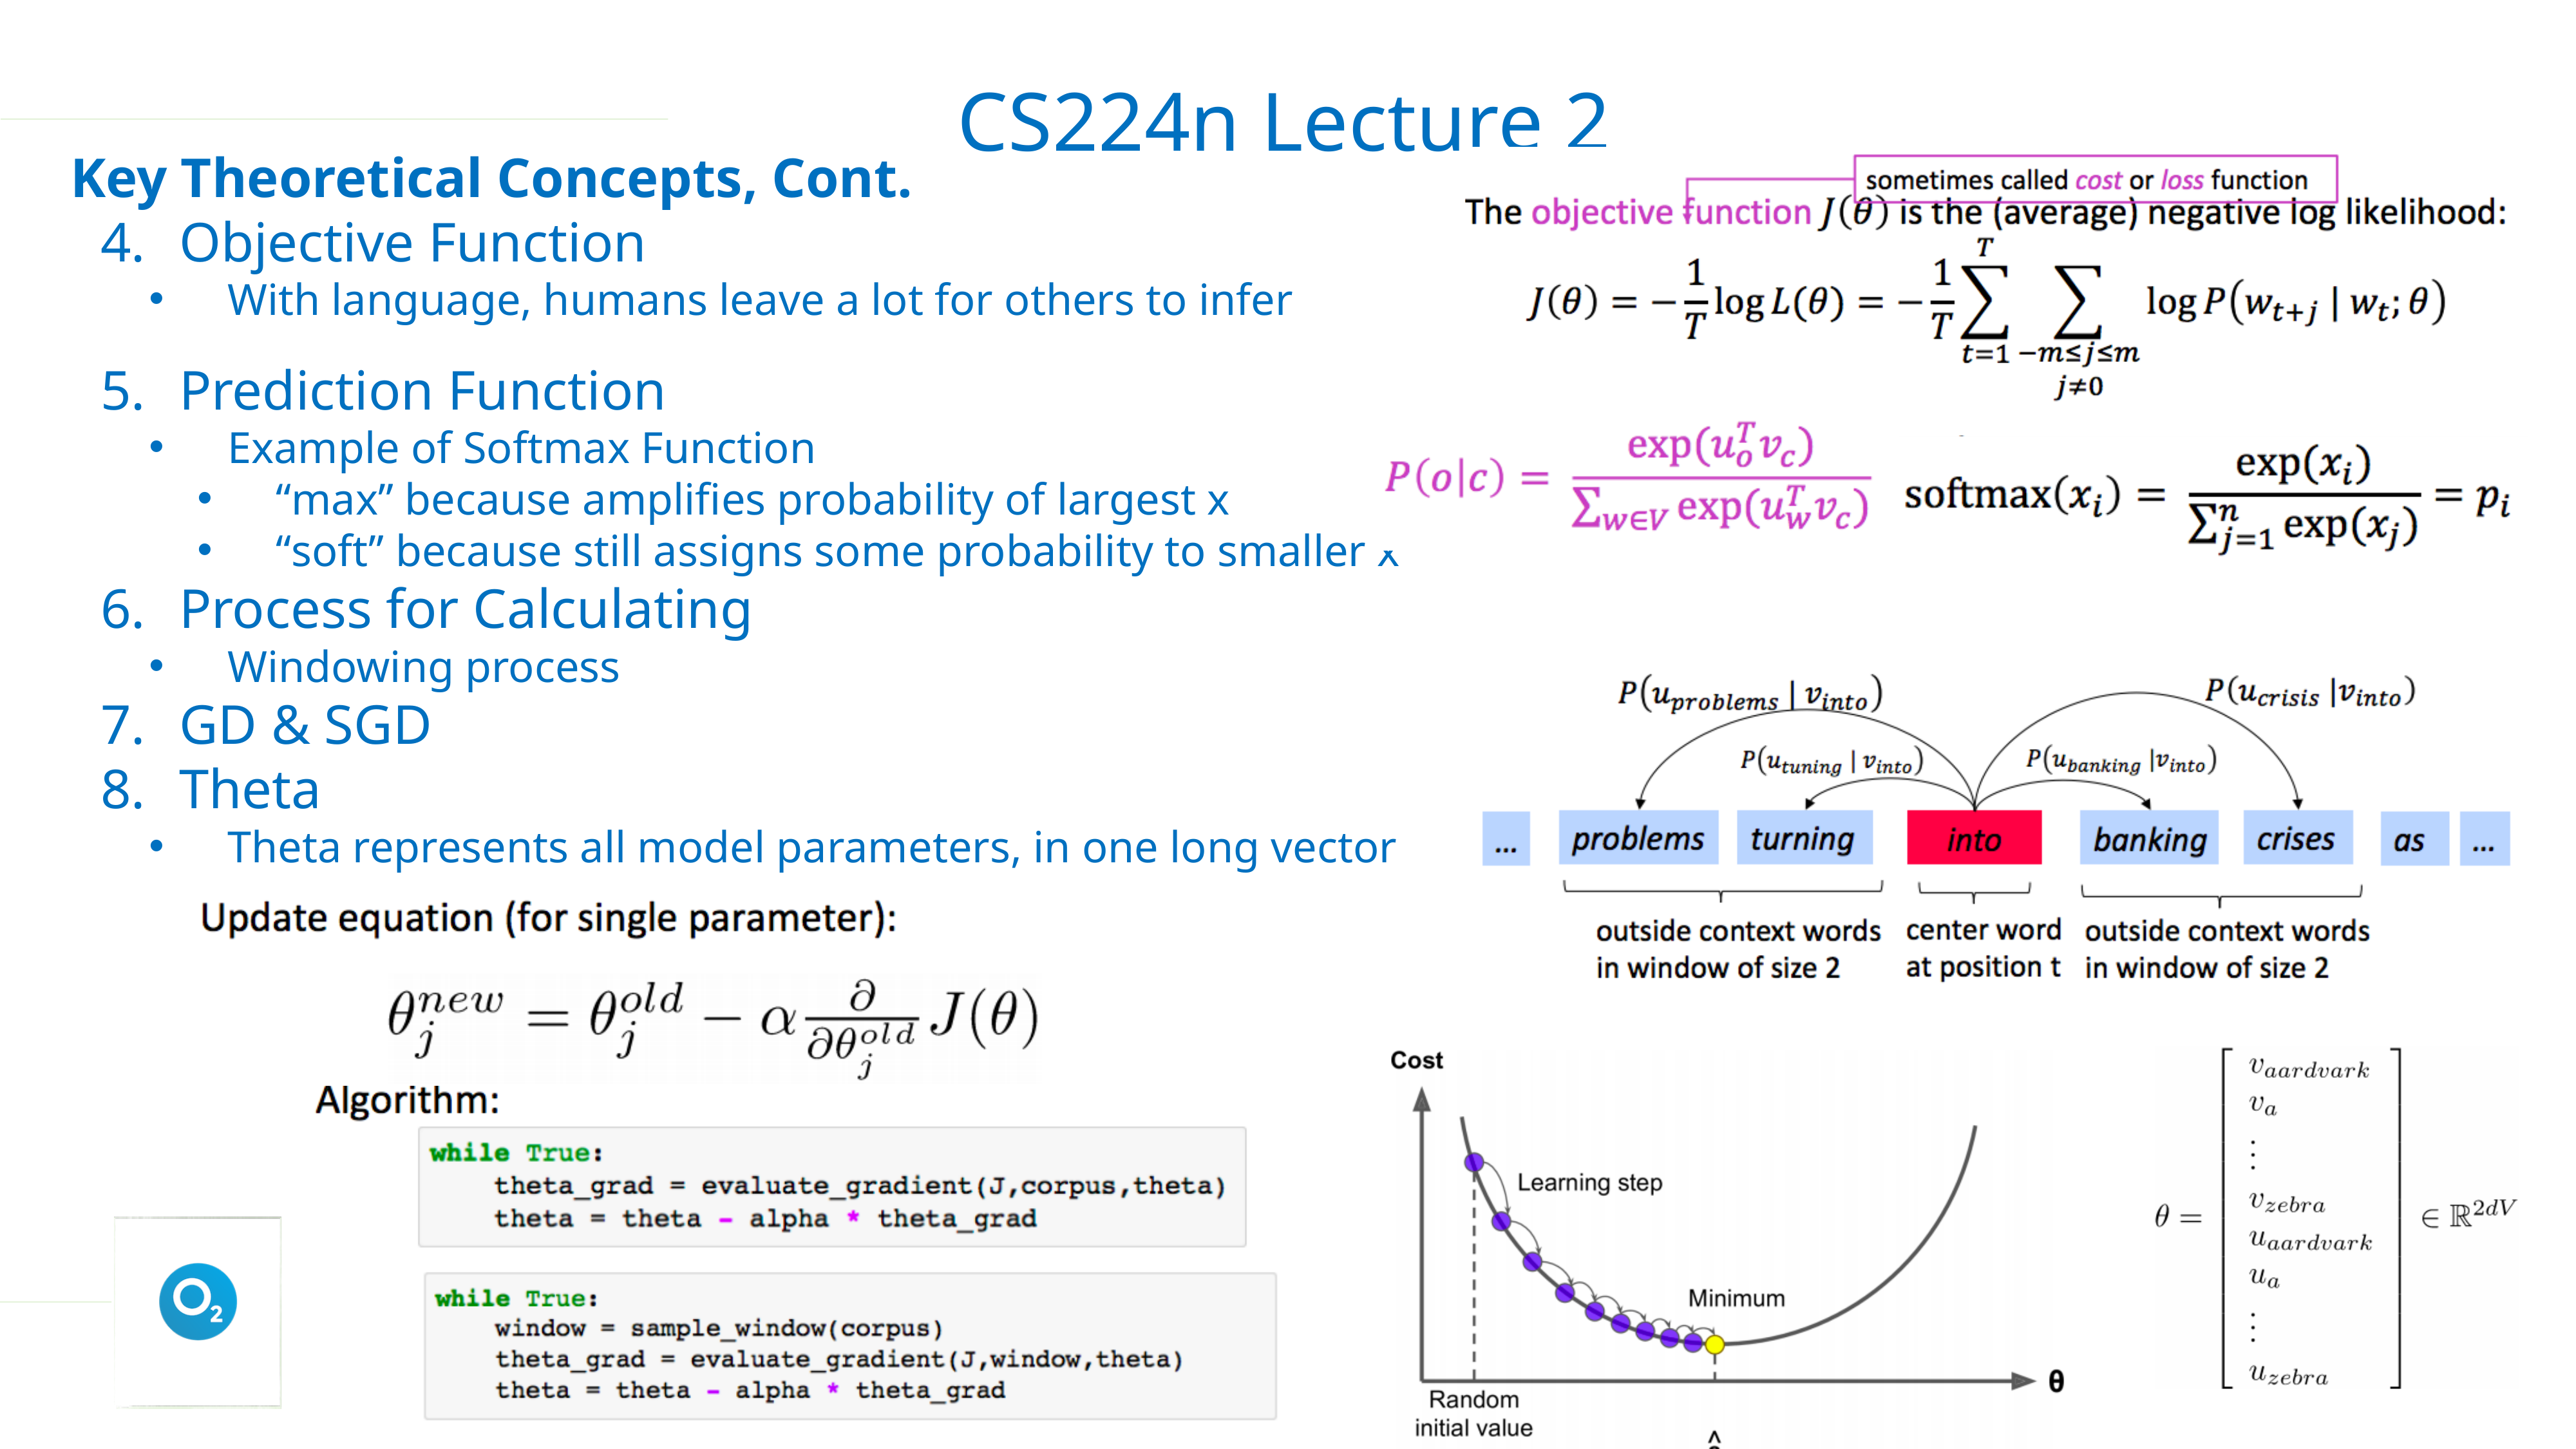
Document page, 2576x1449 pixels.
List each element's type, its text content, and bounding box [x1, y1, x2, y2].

picture [114, 1216, 282, 1409]
picture [1464, 663, 2528, 1410]
picture [1378, 147, 2528, 560]
picture [194, 895, 1259, 1256]
picture [1375, 1037, 2085, 1449]
text_box CS224n Lecture 2 [708, 65, 1860, 173]
picture [421, 1265, 1288, 1425]
text_box Key Theoretical Concepts, Cont. Objective Function With language, humans leave a lot for others to infer Prediction Function Example of Softmax Function “max” because amplifies probability of largest x “soft” because still assigns some probability to smaller x Process for Calculating Windowing process GD & SGD Theta Theta represents all model parameters, in one long vector [41, 138, 1422, 876]
